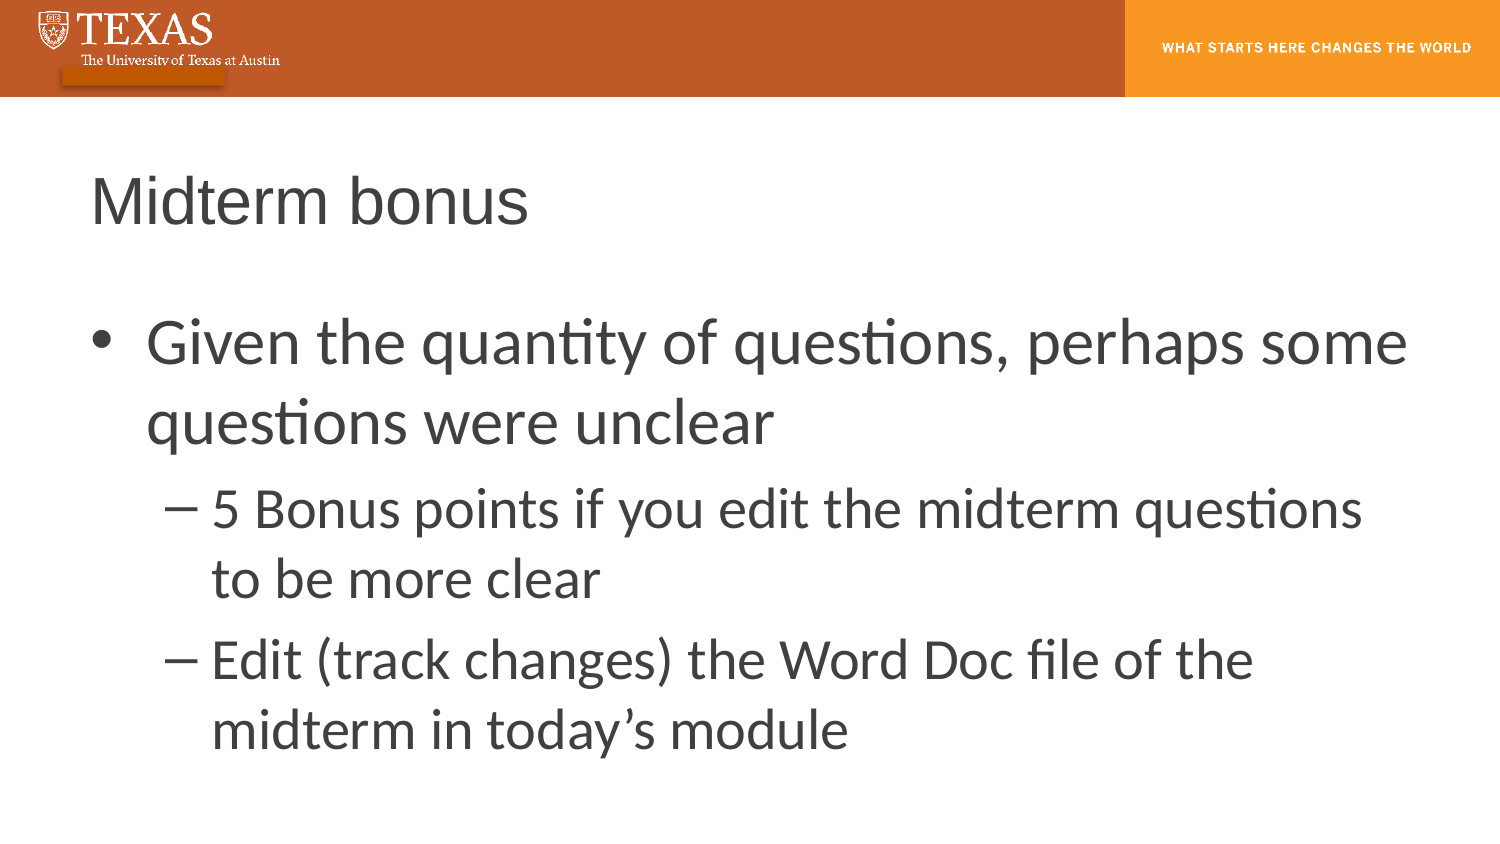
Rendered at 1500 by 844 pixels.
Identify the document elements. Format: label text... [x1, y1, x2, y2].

list Given the quantity of questions, perhaps some questions were unclear 5 Bonus points if you edit the midterm questions to be more clear Edit (track changes) the Word Doc file of the midterm in today’s module [75, 290, 1425, 769]
picture [0, 0, 1500, 97]
title Midterm bonus [75, 127, 1425, 269]
